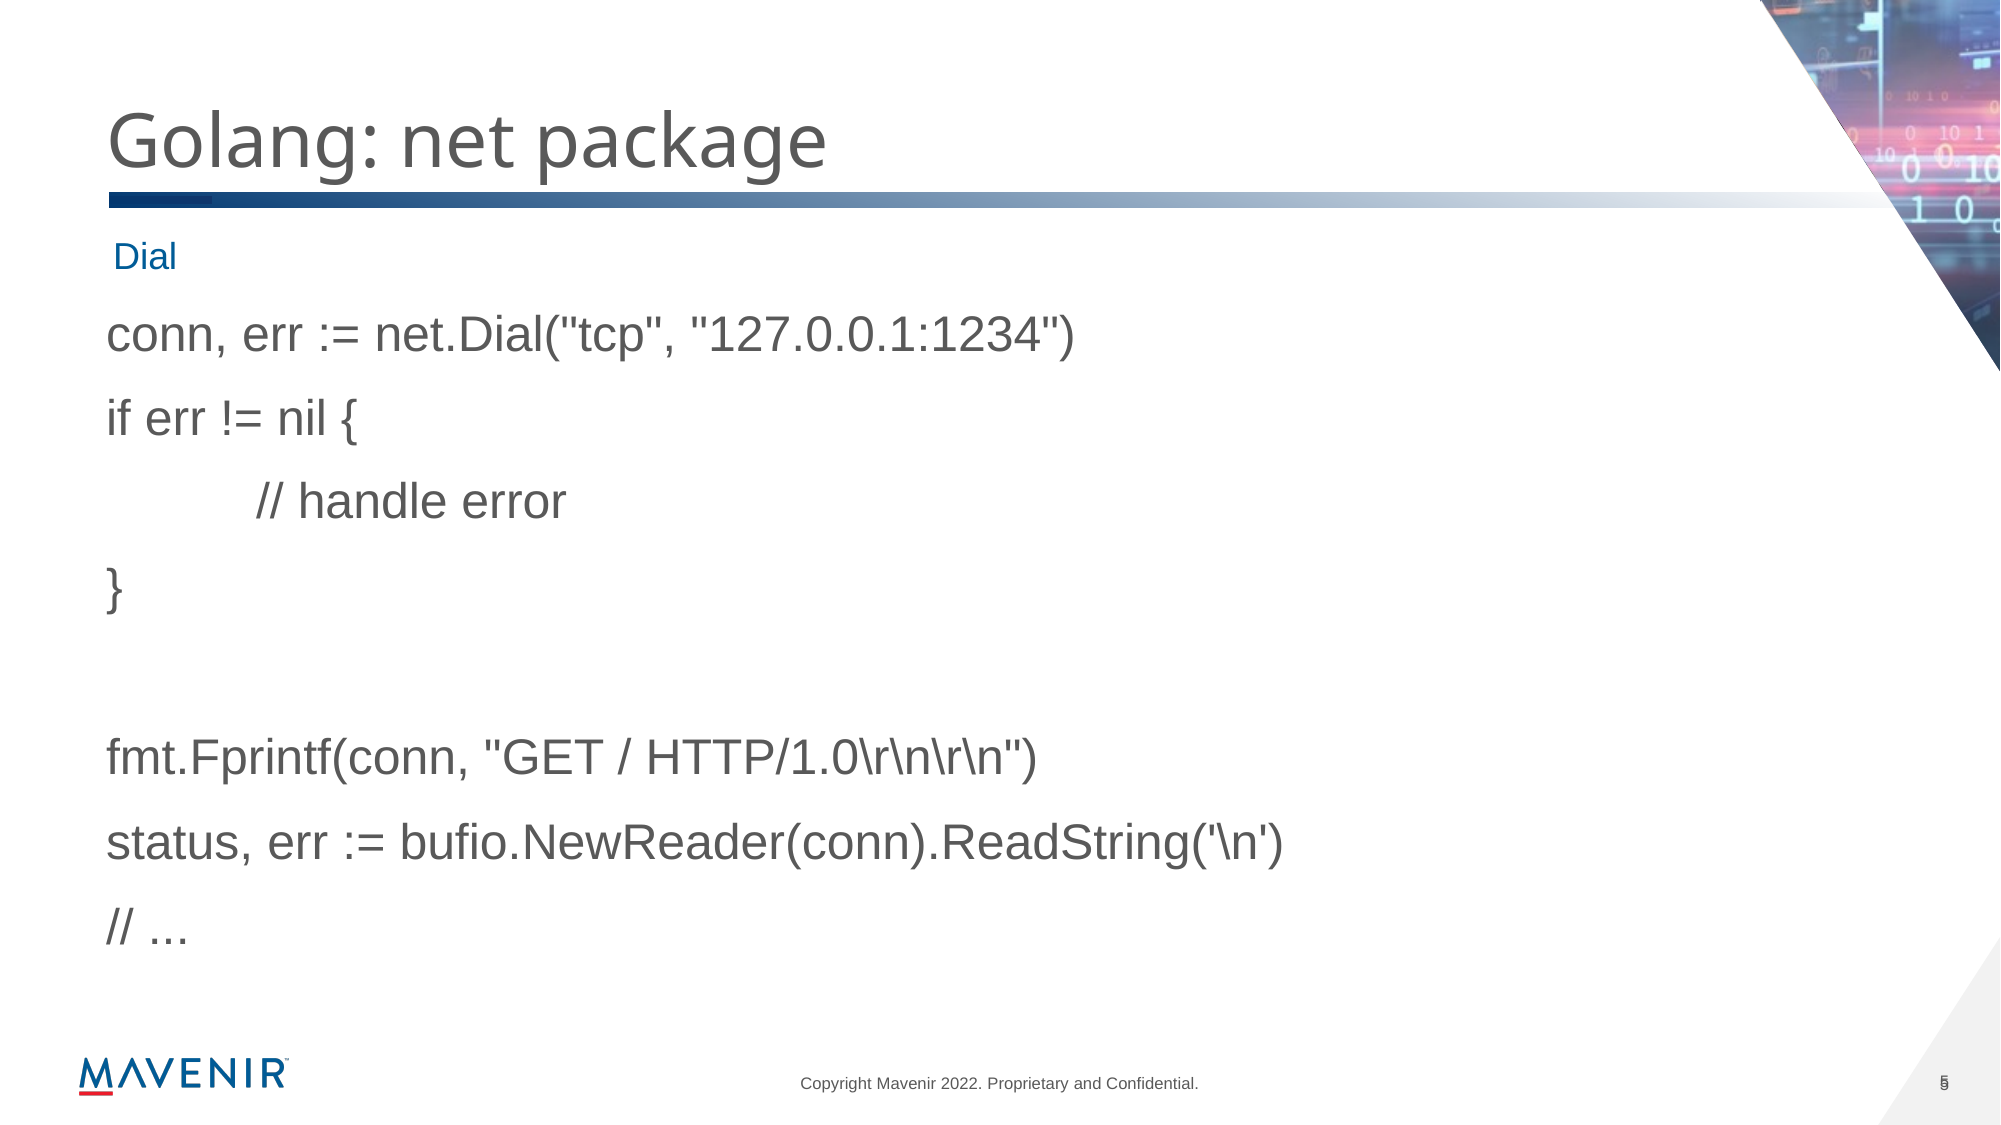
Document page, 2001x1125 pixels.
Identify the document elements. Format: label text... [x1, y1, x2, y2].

picture [1760, 0, 2000, 372]
list Dial [98, 229, 1915, 284]
picture [73, 1054, 291, 1099]
list conn, err := net.Dial("tcp", "127.0.0.1:1234") if err != nil { // handle error } fmt.Fprintf(conn, "GET / HTTP/1.0\r\n\r\n") status, err := bufio.NewReader(conn).ReadString('\n') // ... [91, 300, 1950, 981]
title Golang: net package [91, 33, 1951, 184]
text_box 5 [1924, 1056, 2000, 1102]
text_box [108, 191, 1916, 208]
